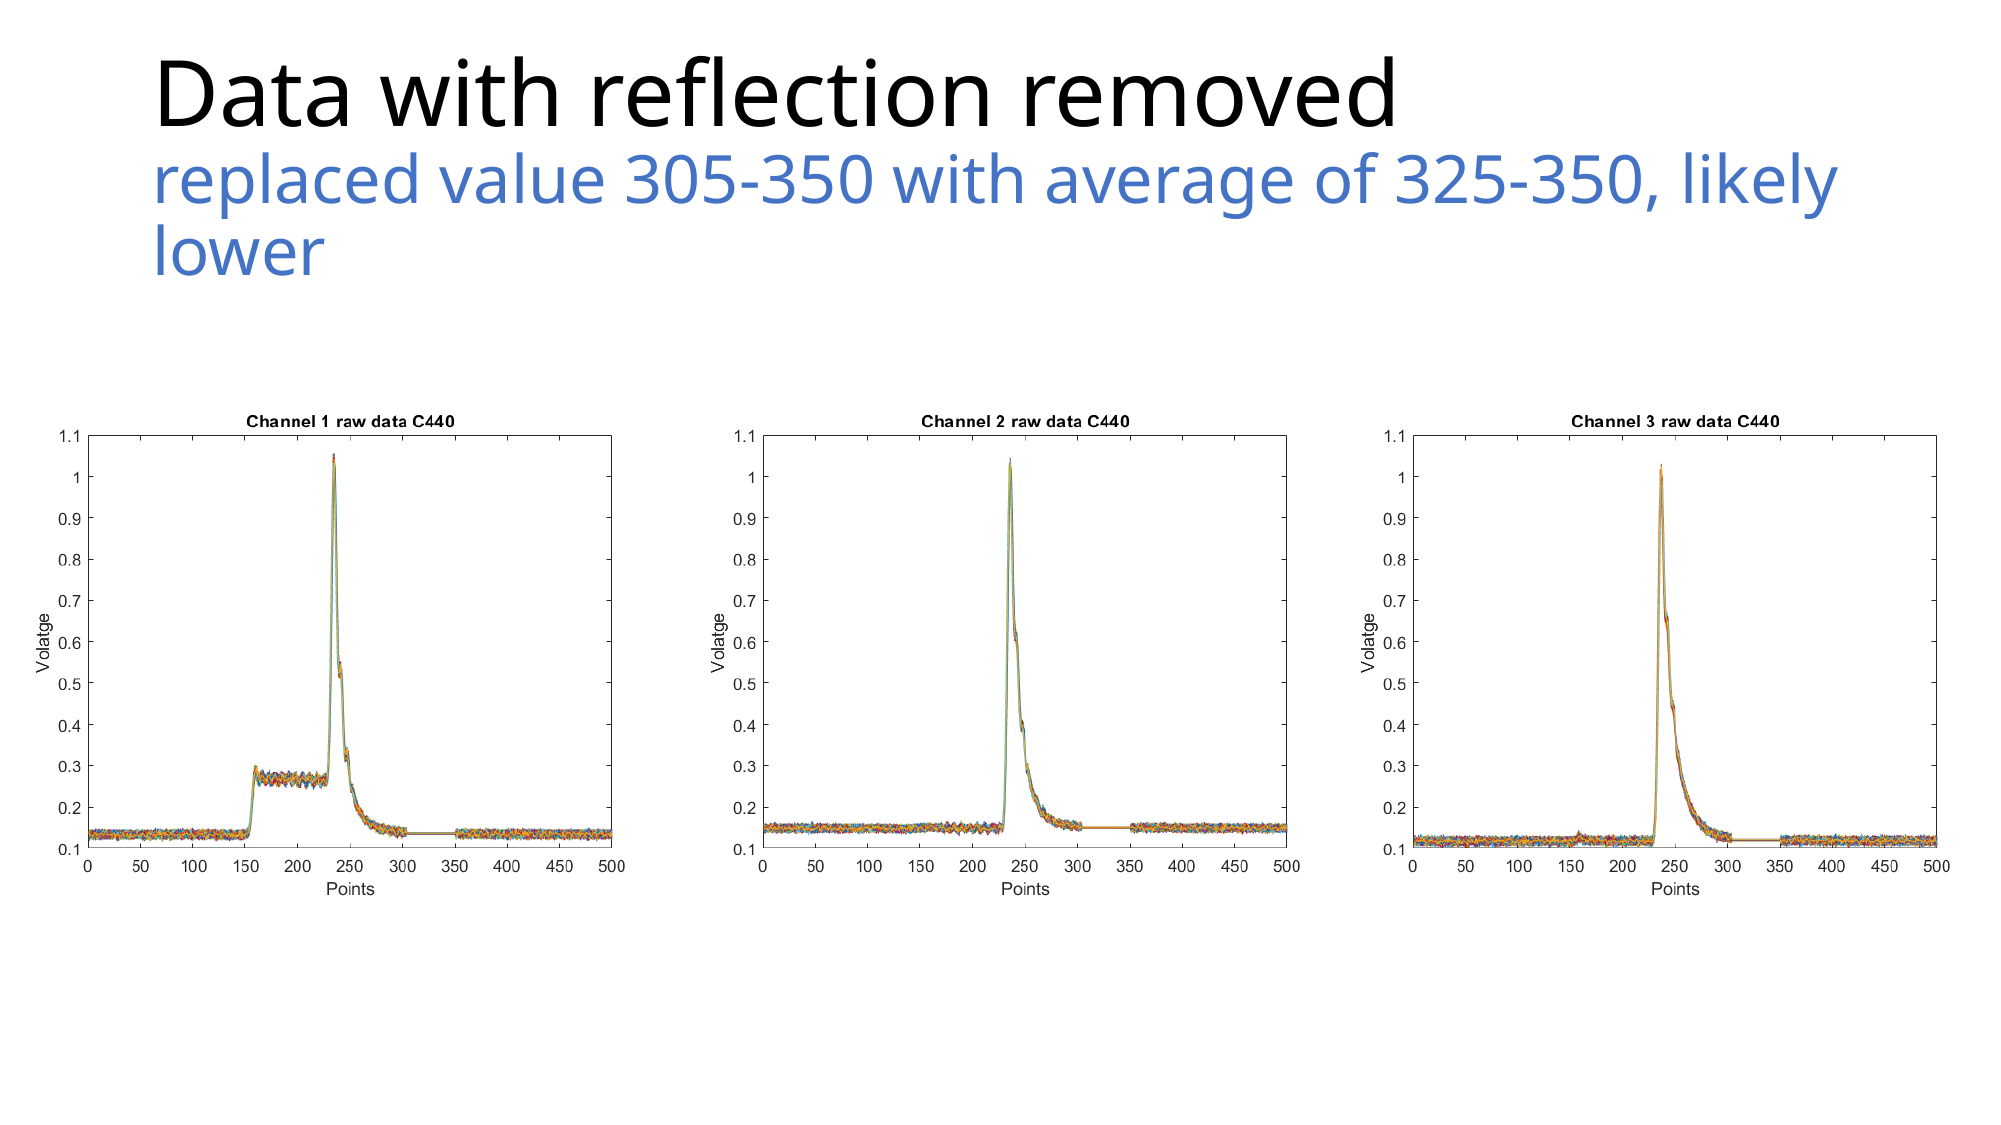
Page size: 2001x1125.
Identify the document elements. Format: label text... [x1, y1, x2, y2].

title Data with reflection removed replaced value 305-350 with average of 325-350, likely lower [137, 59, 1863, 278]
picture [0, 397, 2000, 904]
